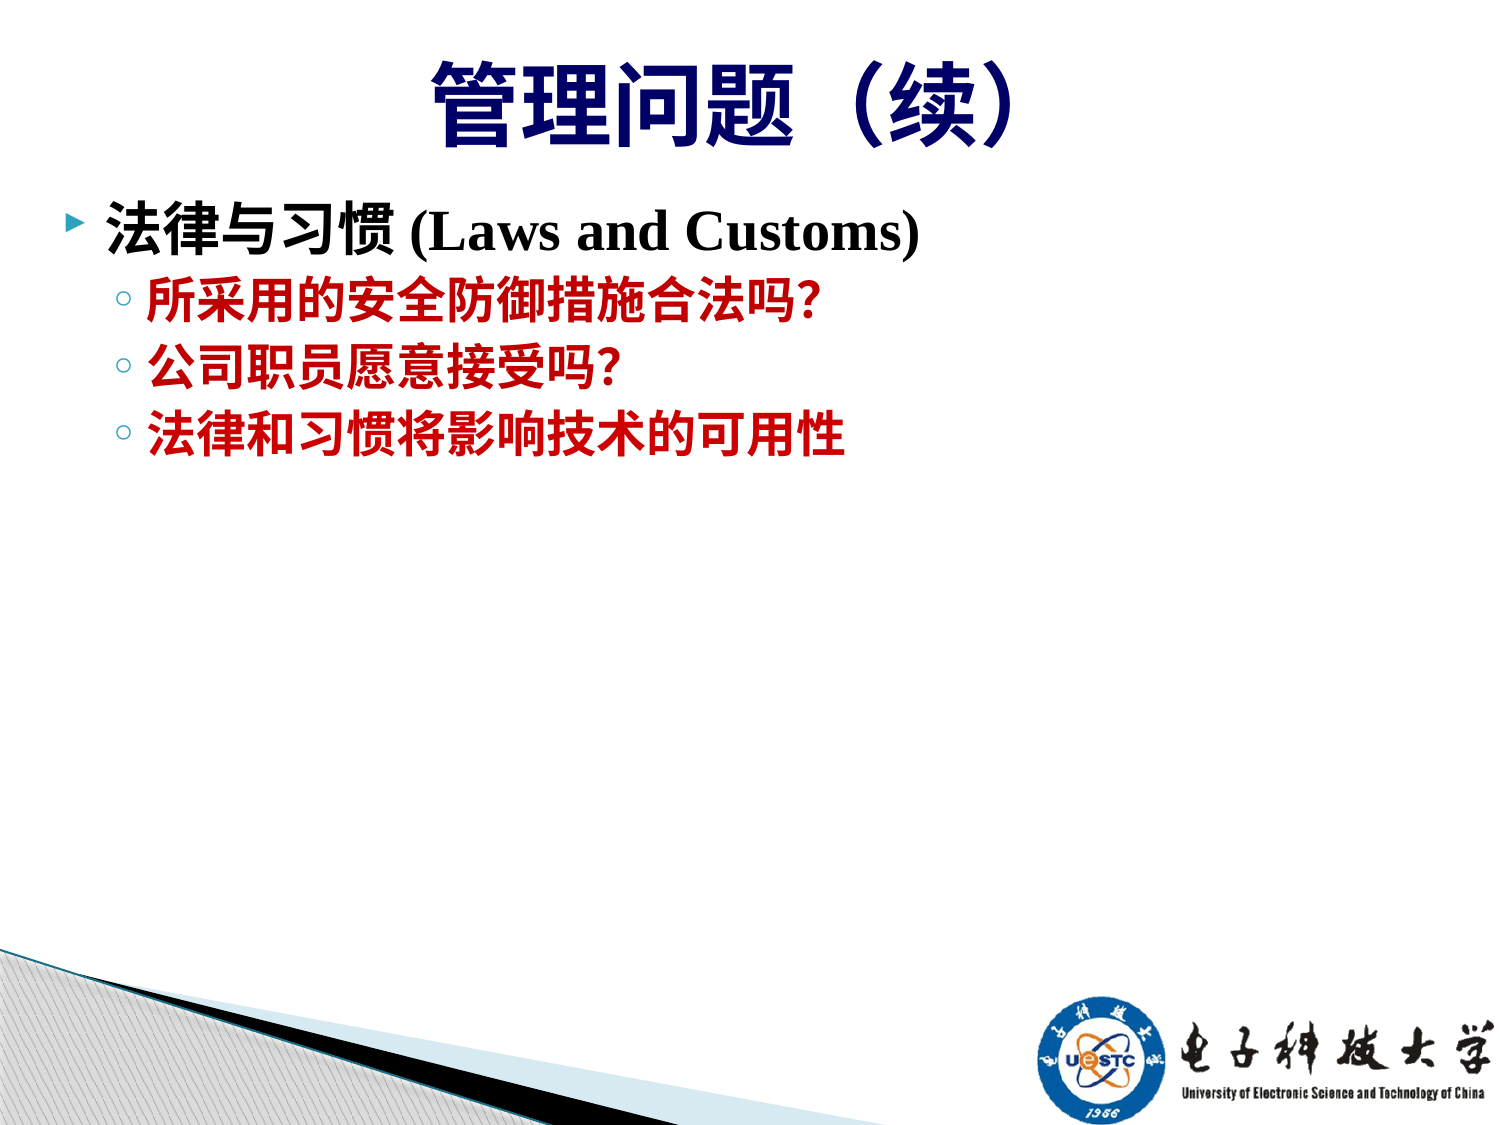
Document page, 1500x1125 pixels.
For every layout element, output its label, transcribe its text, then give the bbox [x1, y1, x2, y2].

title 管理问题（续） [29, 32, 1471, 173]
slide_number 125 [213, 1022, 542, 1125]
list 法律与习惯(Laws and Customs) 所采用的安全防御措施合法吗？ 公司职员愿意接受吗？ 法律和习惯将影响技术的可用性 [29, 184, 1471, 1022]
picture [1037, 995, 1495, 1125]
slide_number 125 [0, 953, 29, 964]
